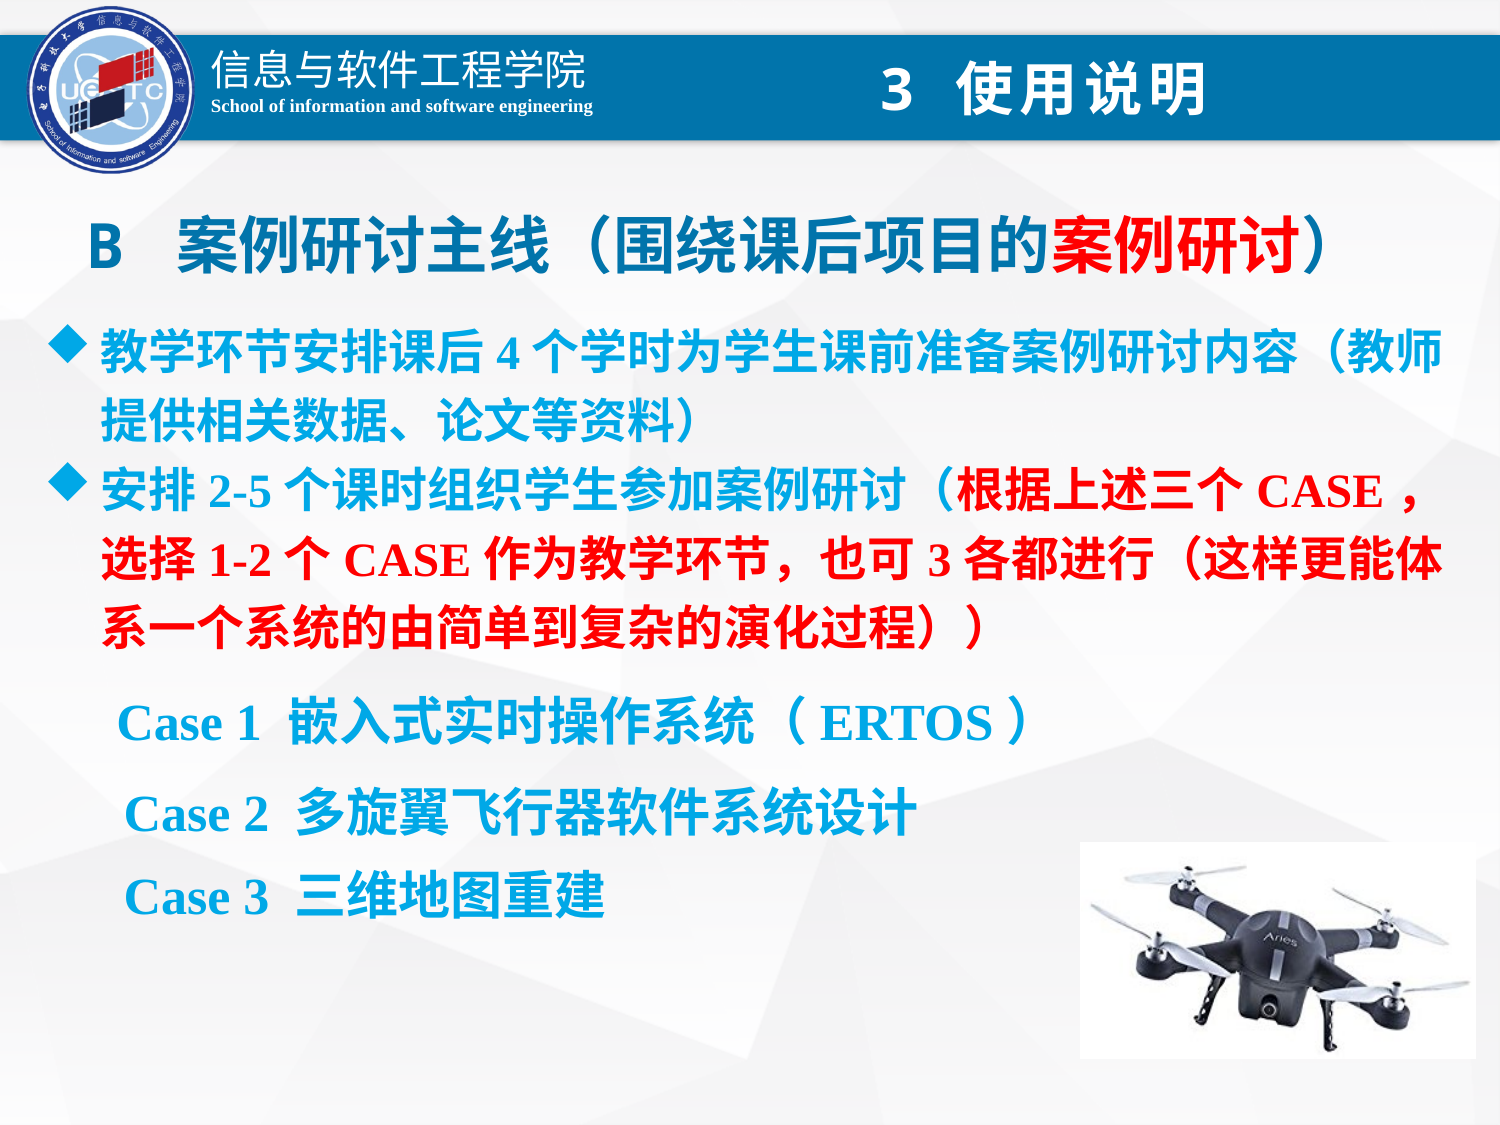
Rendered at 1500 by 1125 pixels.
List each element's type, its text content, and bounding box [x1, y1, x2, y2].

text_box B 案例研讨主线（围绕课后项目的案例研讨） [71, 160, 1422, 302]
text_box Case 1 嵌入式实时操作系统（ERTOS） [101, 668, 1464, 759]
text_box Case 2 多旋翼飞行器软件系统设计 [108, 759, 1471, 842]
text_box Case 3 三维地图重建 [108, 842, 1080, 933]
picture [0, 0, 1500, 1125]
text_box 教学环节安排课后4个学时为学生课前准备案例研讨内容（教师提供相关数据、论文等资料） 安排2-5个课时组织学生参加案例研讨（根据上述三个CASE，选择1-2个CASE作为教学环节，也可3各都进行（这样更能体系一个系统的由简单到复杂的演化过程）） [29, 302, 1459, 662]
text_box 3 使用说明 [602, 44, 1486, 130]
